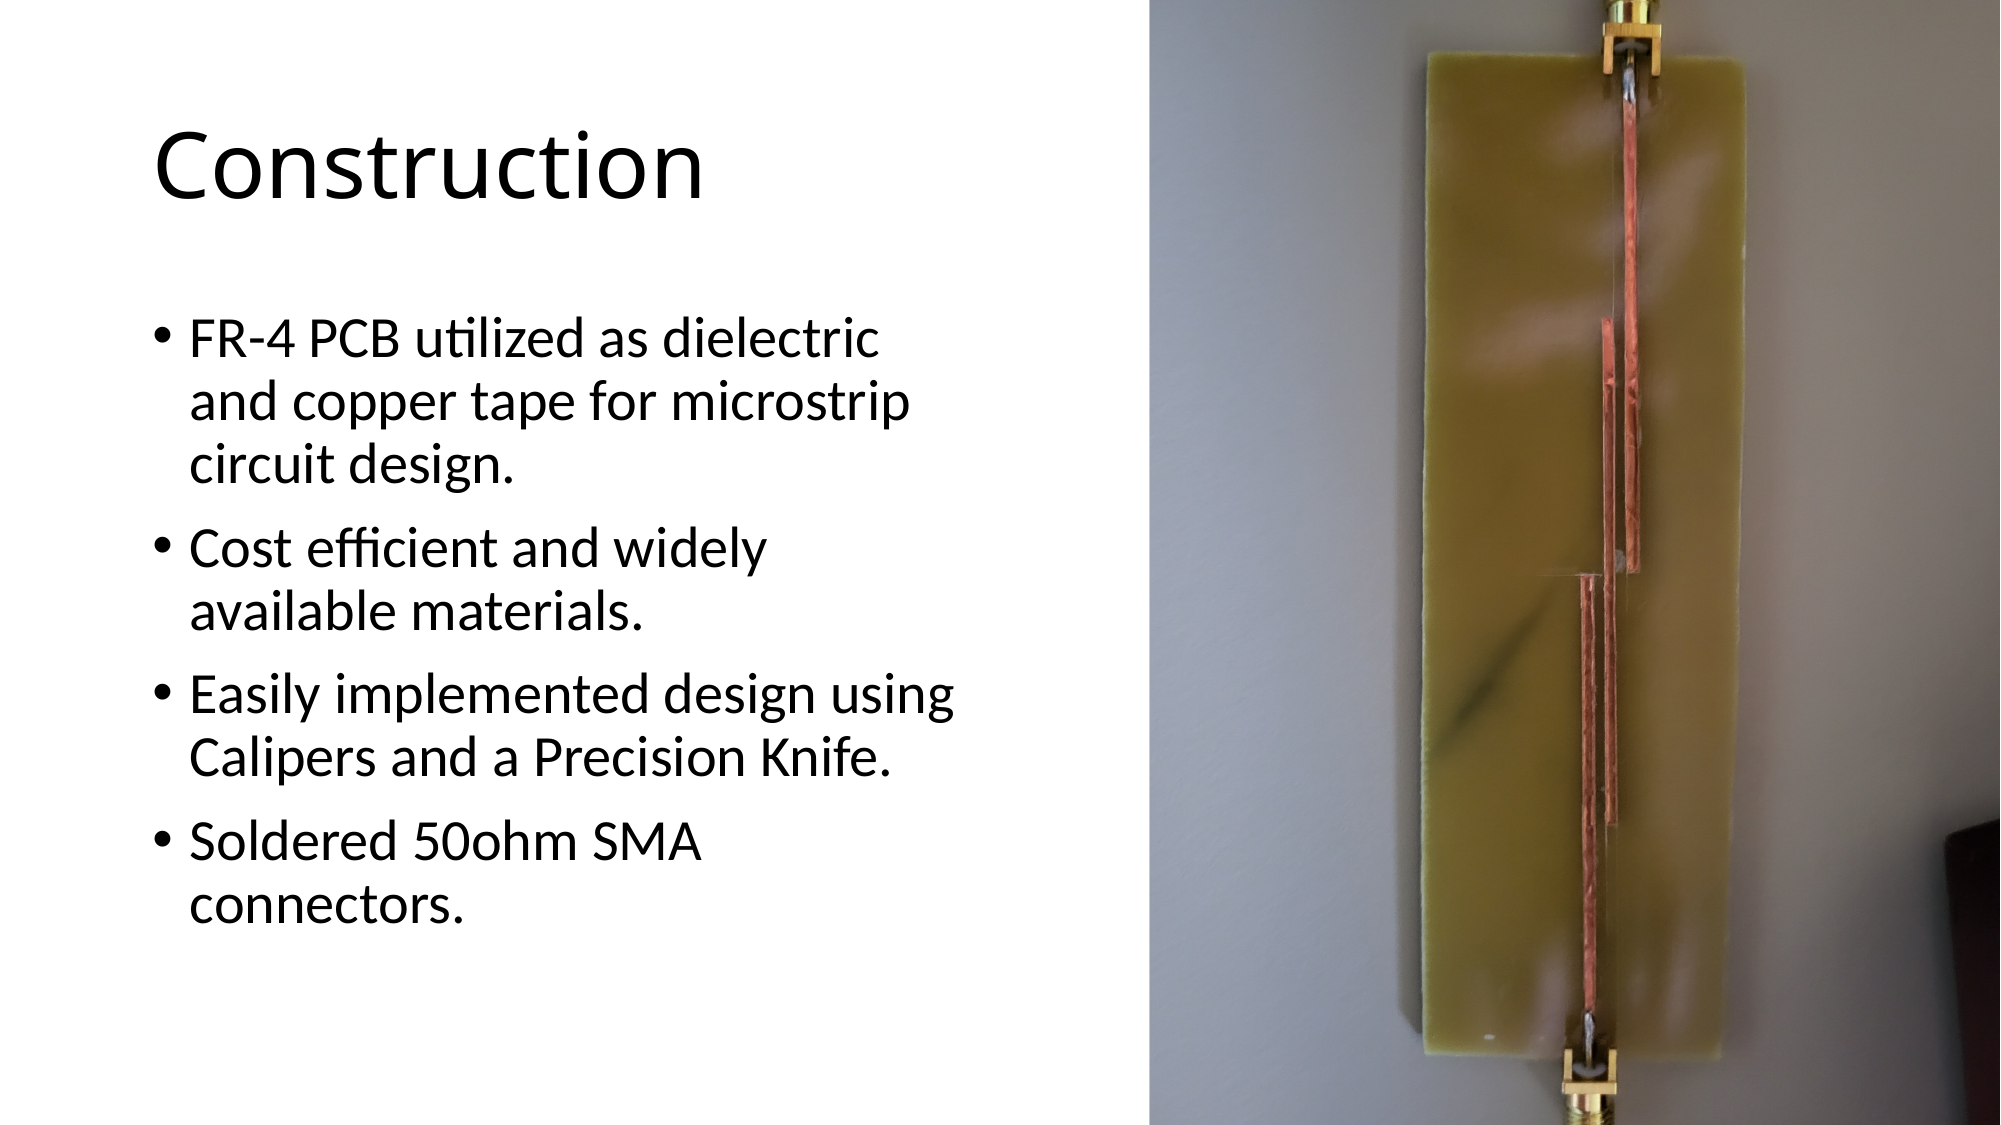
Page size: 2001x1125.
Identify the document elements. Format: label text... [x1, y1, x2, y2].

picture [1009, 0, 2000, 1125]
title Construction [137, 59, 1149, 278]
list FR-4 PCB utilized as dielectric and copper tape for microstrip circuit design. Cost efficient and widely available materials. Easily implemented design using Calipers and a Precision Knife. Soldered 50ohm SMA connectors. [137, 299, 988, 1047]
